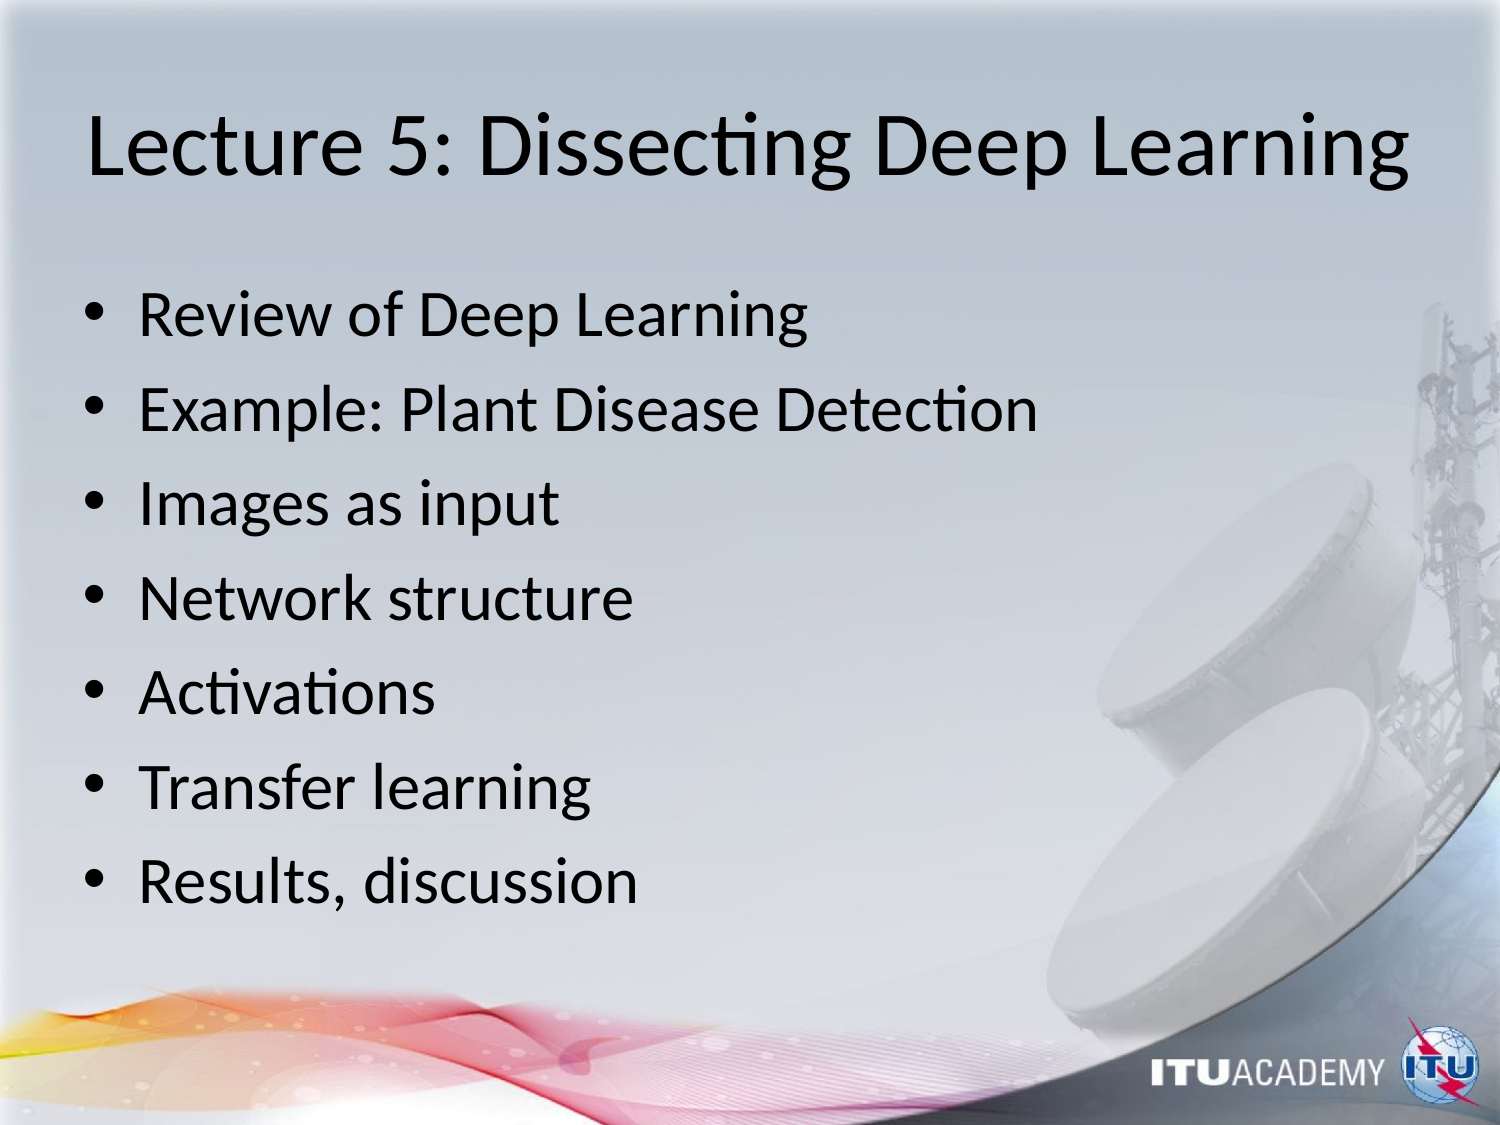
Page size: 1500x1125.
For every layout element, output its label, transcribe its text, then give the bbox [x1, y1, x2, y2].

list Review of Deep Learning Example: Plant Disease Detection Images as input Network structure Activations Transfer learning Results, discussion [74, 261, 1426, 1006]
title Lecture 5: Dissecting Deep Learning [74, 44, 1426, 234]
picture [0, 0, 1500, 1125]
